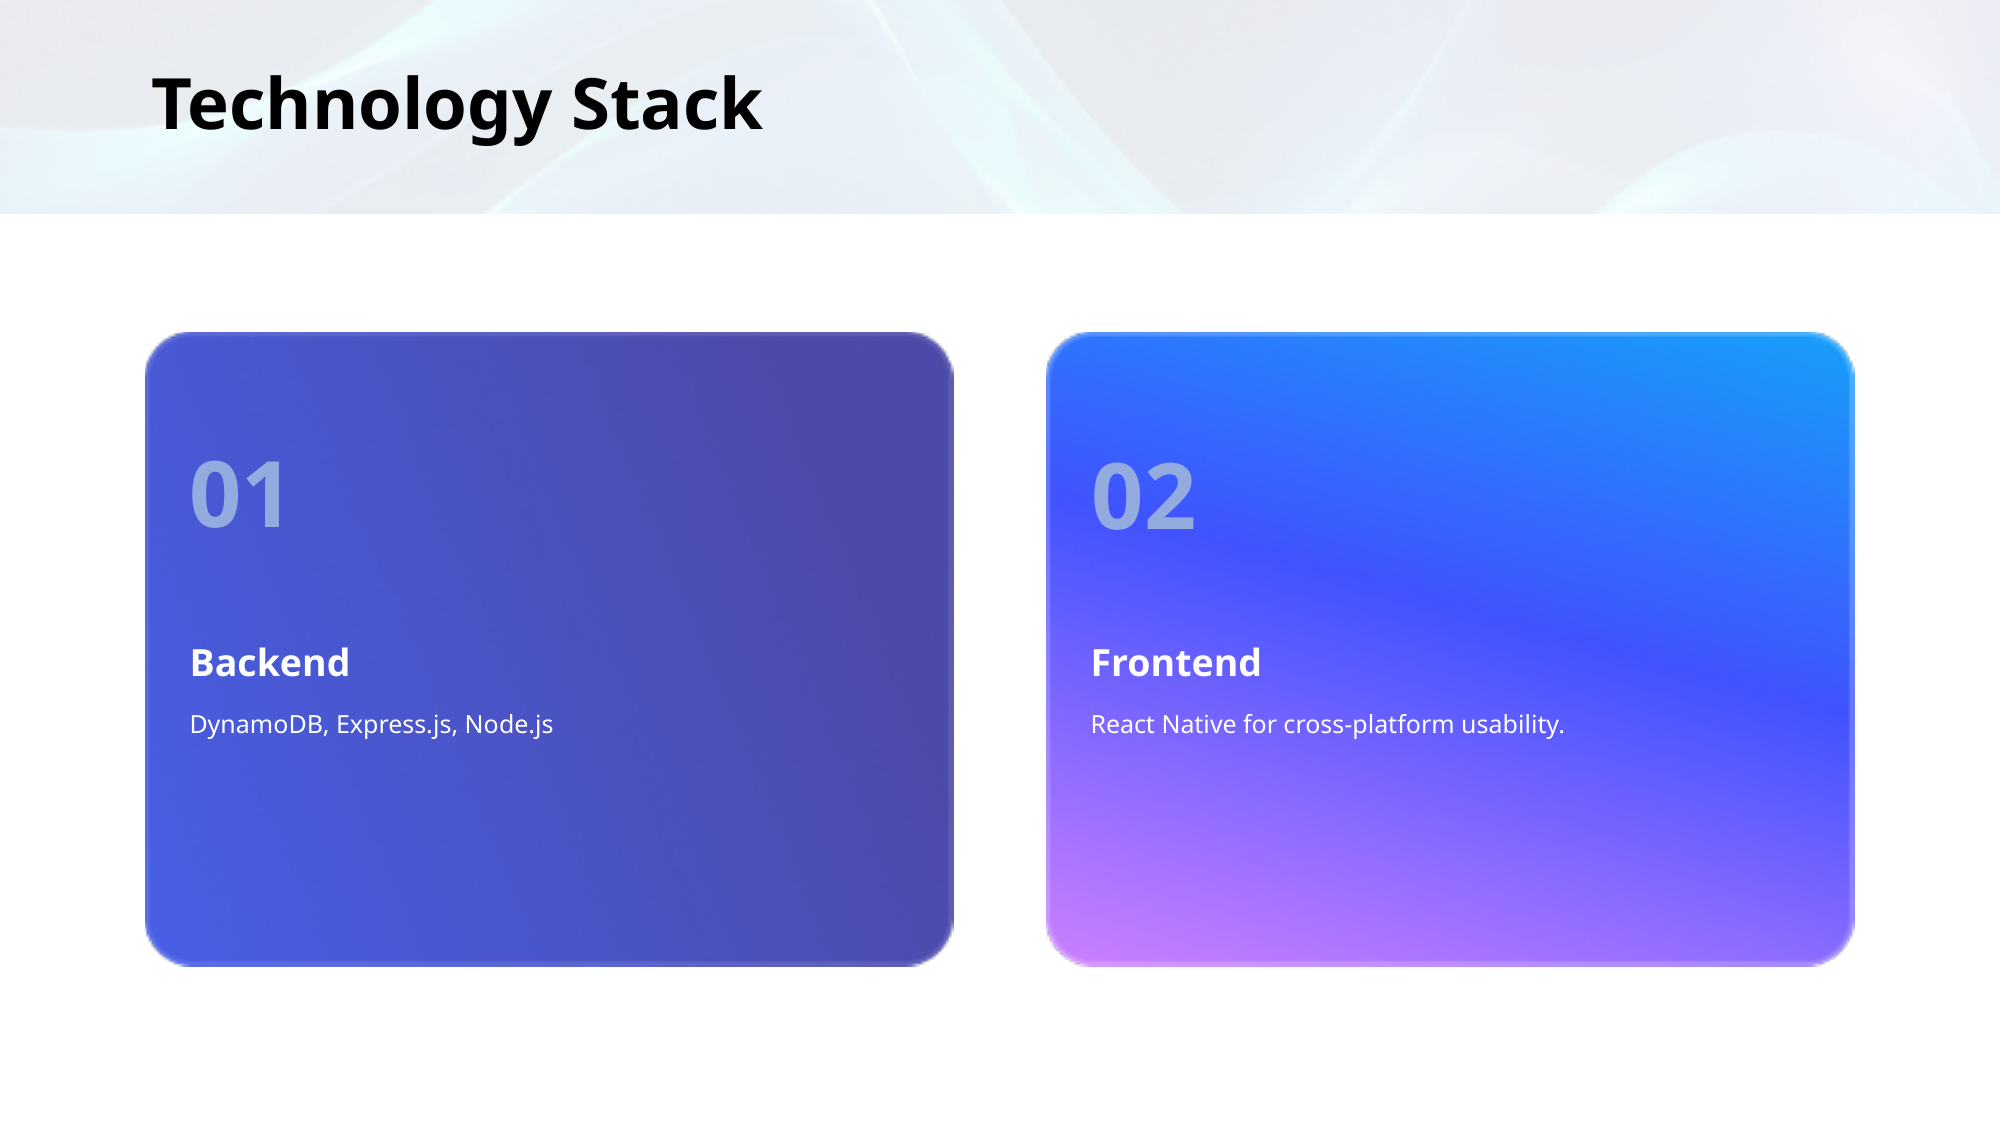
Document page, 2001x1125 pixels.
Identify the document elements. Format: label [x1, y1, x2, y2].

picture [0, 0, 2000, 214]
picture [1046, 332, 1855, 967]
picture [145, 332, 954, 967]
